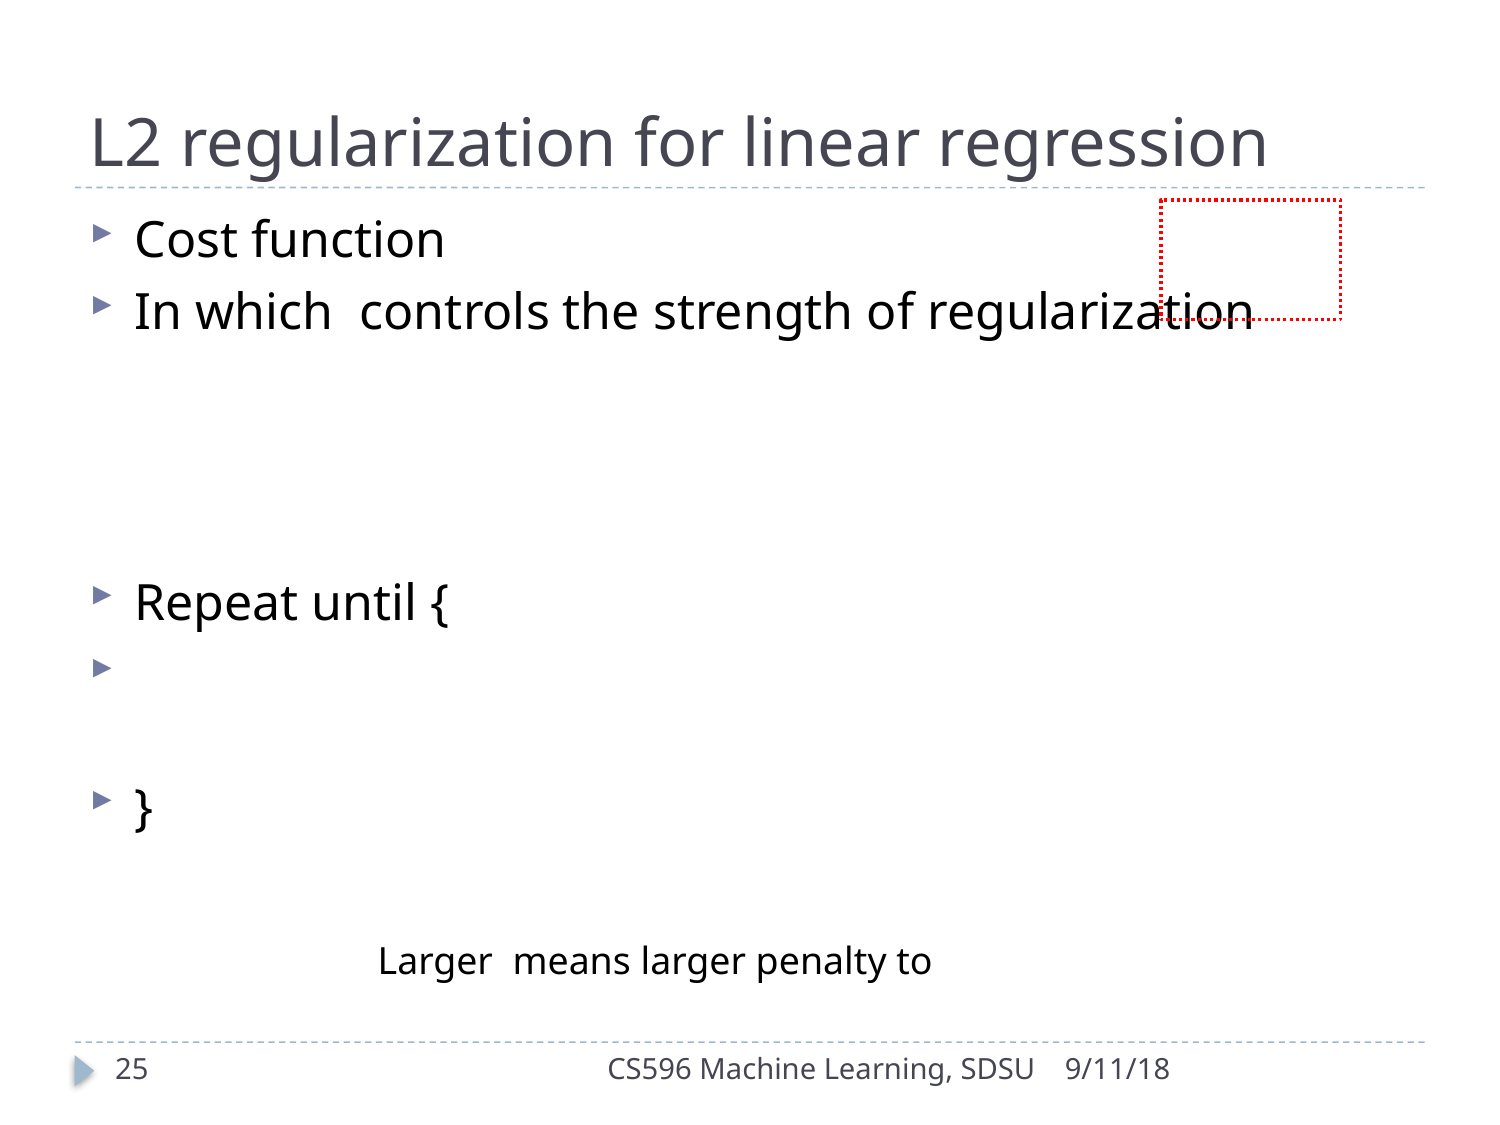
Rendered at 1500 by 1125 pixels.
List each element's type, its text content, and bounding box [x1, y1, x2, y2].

text_box [1159, 198, 1342, 321]
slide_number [1051, 1042, 1426, 1103]
footer CS596 Machine Learning, SDSU [475, 1042, 1051, 1103]
slide_number 25 [100, 1042, 426, 1103]
title L2 regularization for linear regression [75, 24, 1425, 188]
